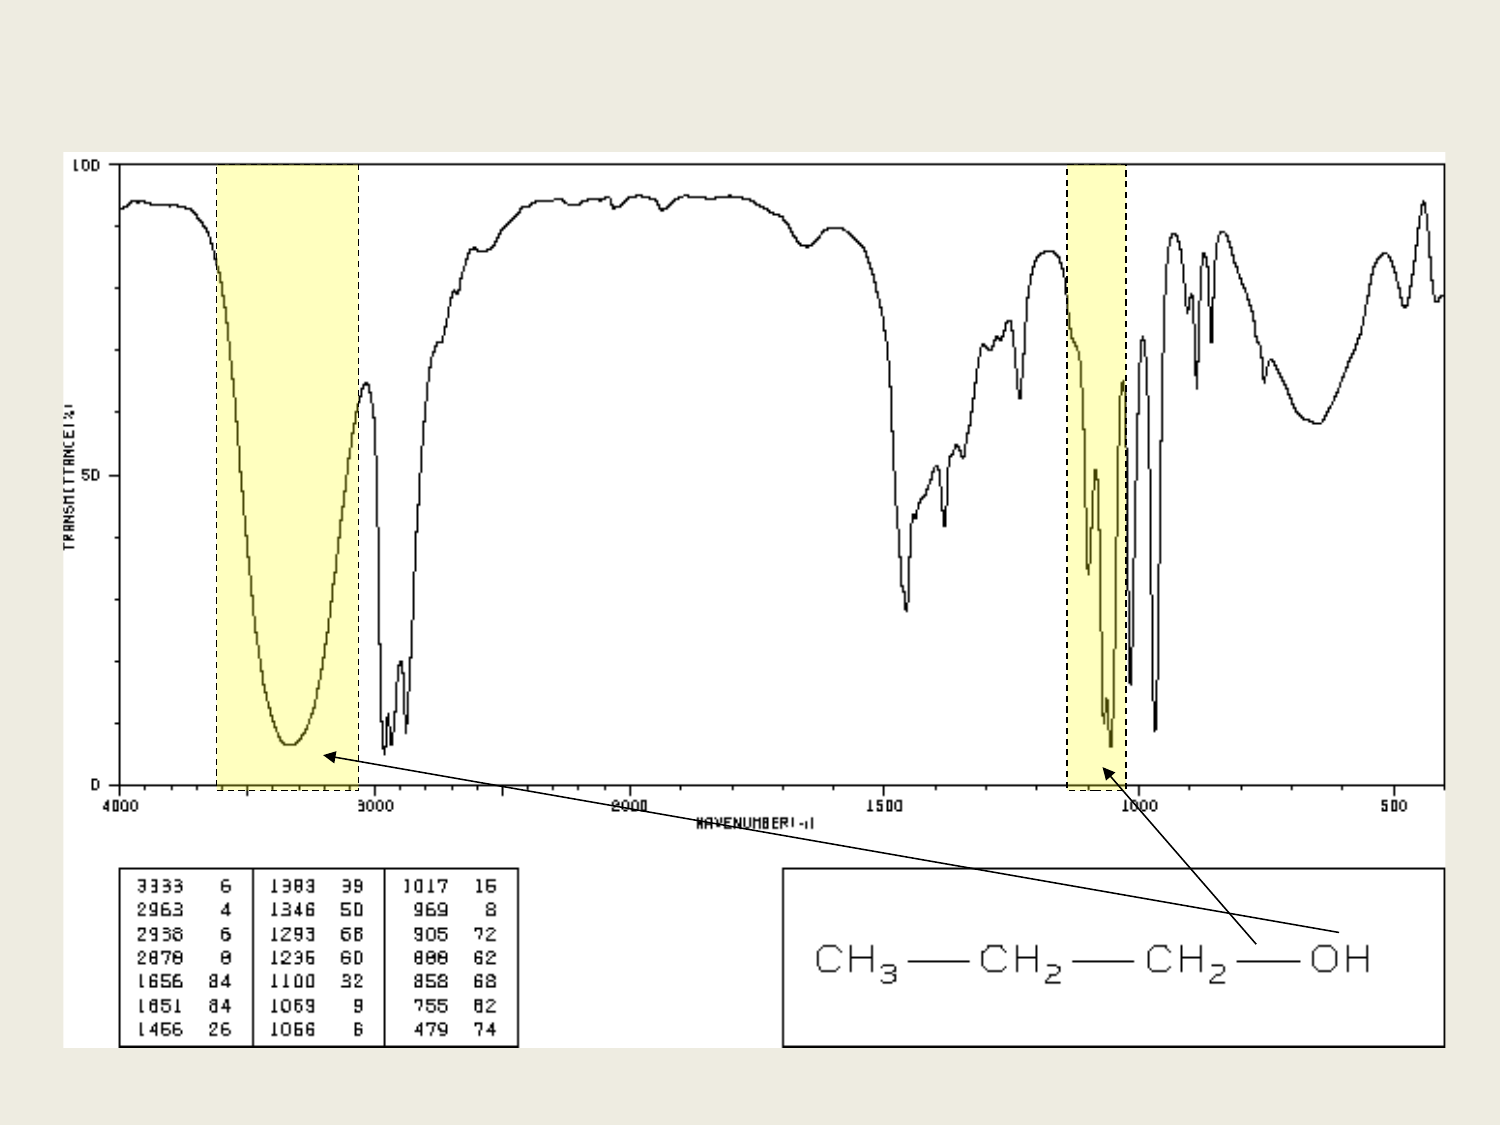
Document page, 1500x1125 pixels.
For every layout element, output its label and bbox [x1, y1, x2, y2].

picture [62, 152, 1446, 1049]
text_box [322, 754, 1340, 945]
text_box [216, 164, 1127, 791]
